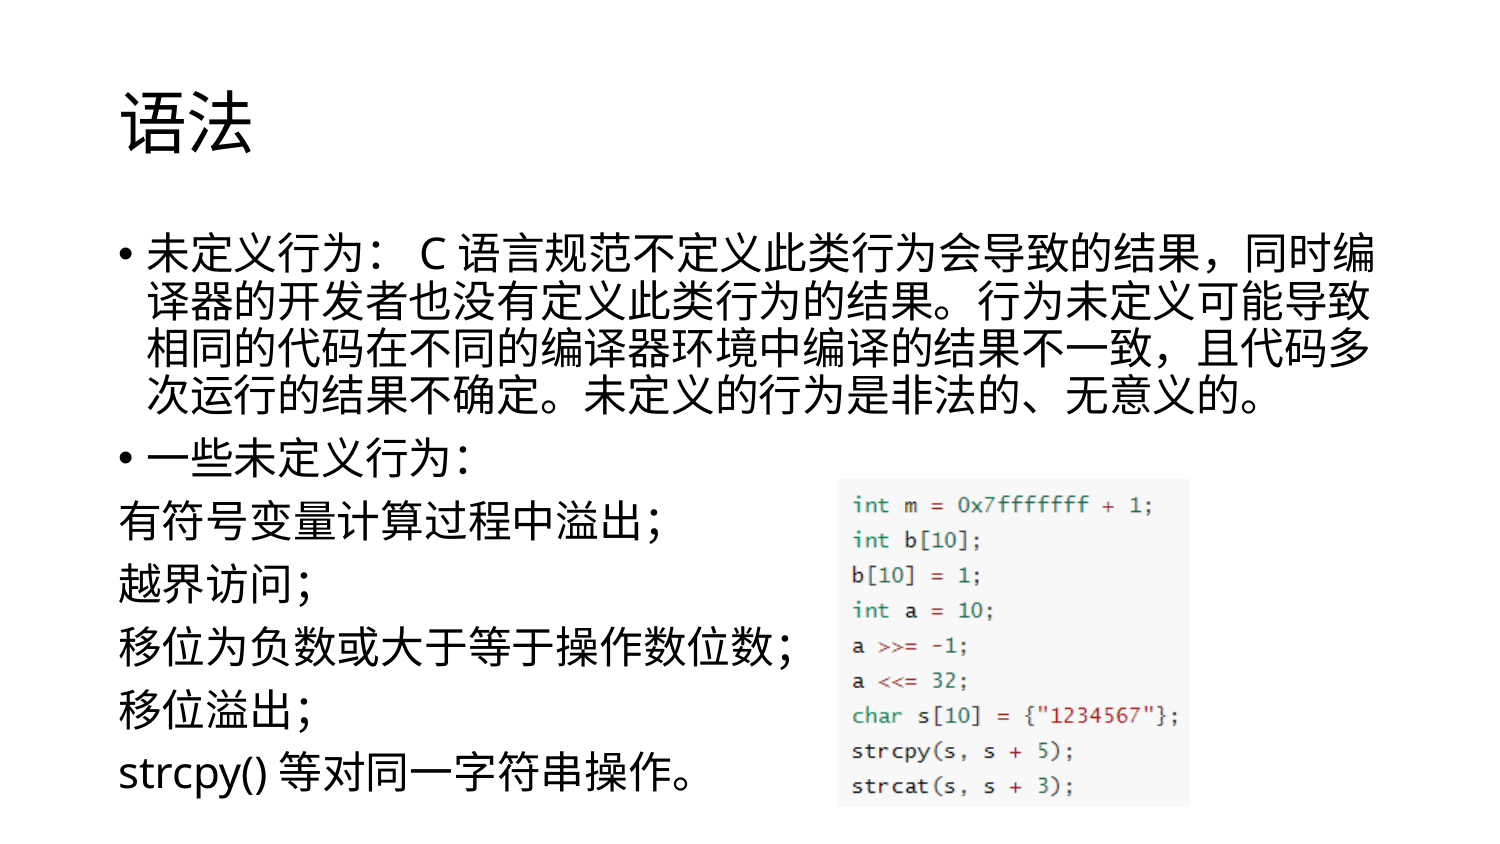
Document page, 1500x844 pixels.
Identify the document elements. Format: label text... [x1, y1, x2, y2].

title 语法 [103, 44, 1397, 208]
picture [837, 479, 1190, 807]
list 未定义行为：C语言规范不定义此类行为会导致的结果，同时编译器的开发者也没有定义此类行为的结果。行为未定义可能导致相同的代码在不同的编译器环境中编译的结果不一致，且代码多次运行的结果不确定。未定义的行为是非法的、无意义的。 一些未定义行为： 有符号变量计算过程中溢出； 越界访问； 移位为负数或大于等于操作数位数； 移位溢出； strcpy()等对同一字符串操作。 [103, 224, 1397, 844]
